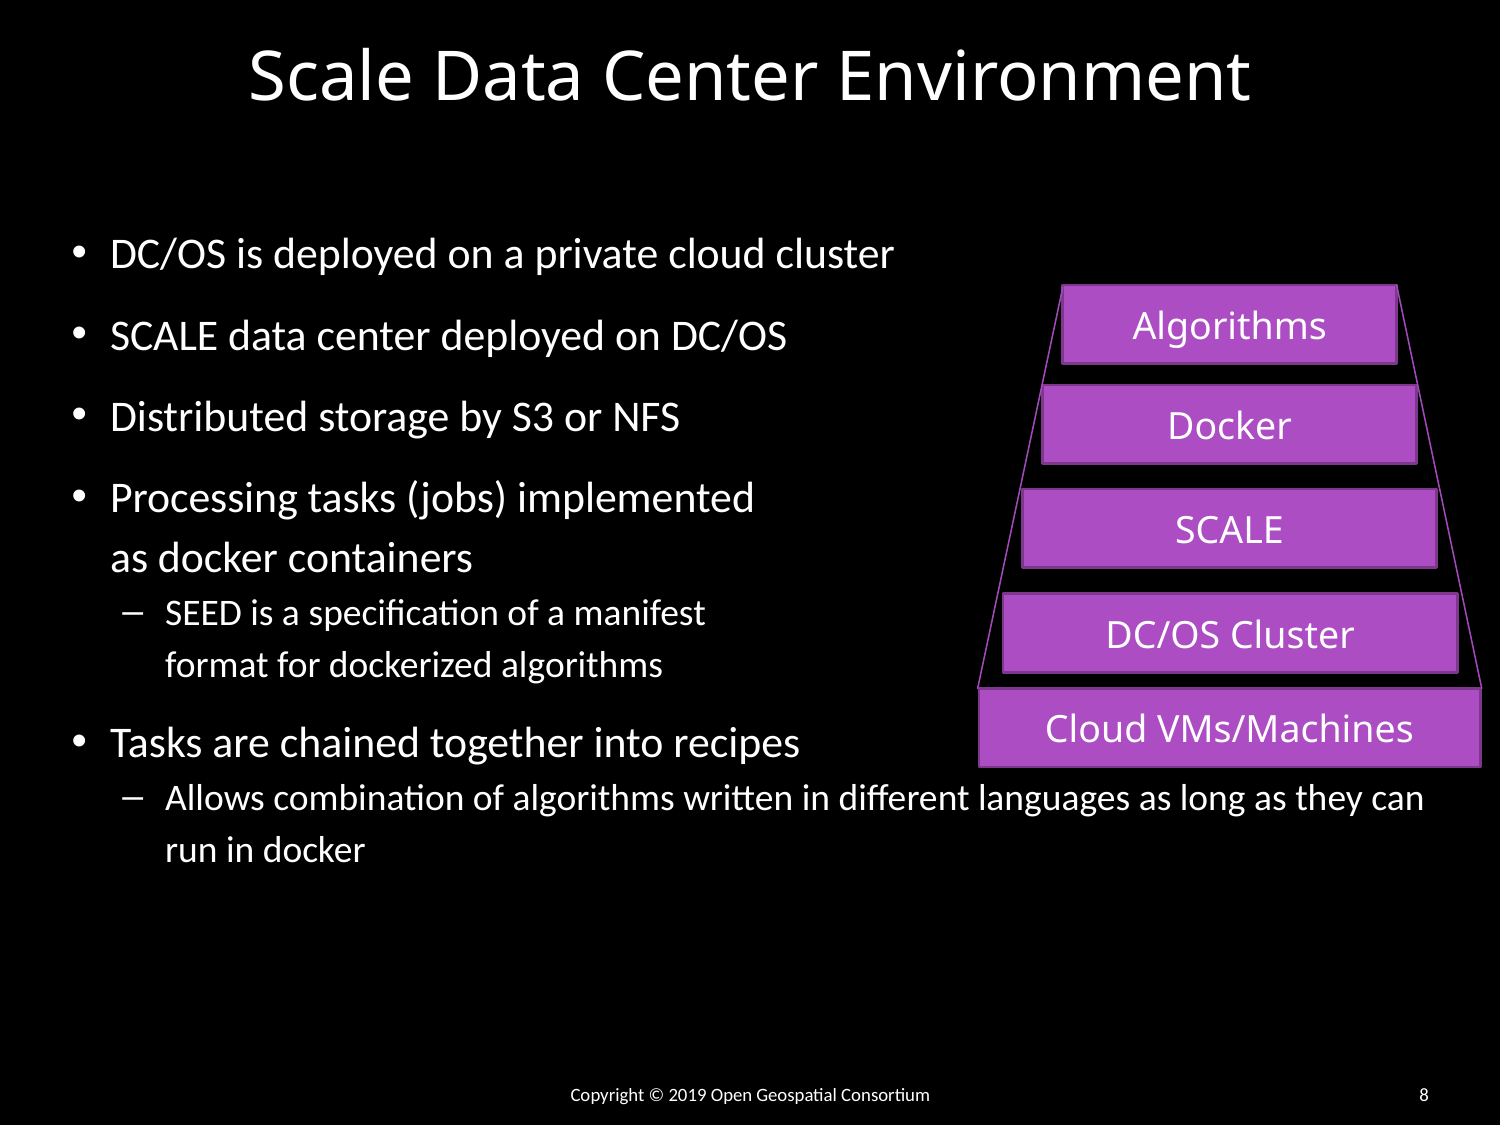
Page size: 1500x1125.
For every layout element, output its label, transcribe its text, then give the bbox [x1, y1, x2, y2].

list DC/OS is deployed on a private cloud cluster SCALE data center deployed on DC/OS Distributed storage by S3 or NFS Processing tasks (jobs) implemented as docker containers SEED is a specification of a manifest format for dockerized algorithms Tasks are chained together into recipes Allows combination of algorithms written in different languages as long as they can run in docker http://ngageoint.github.io/scale/ Docker provides algorithm containerization Apache Mesos enables optimum resource utilization. [56, 209, 1445, 1013]
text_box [977, 284, 1482, 768]
slide_number 8 [1131, 1074, 1444, 1113]
footer Copyright © 2019 Open Geospatial Consortium [487, 1074, 1013, 1113]
title Scale Data Center Environment [38, 22, 1463, 135]
